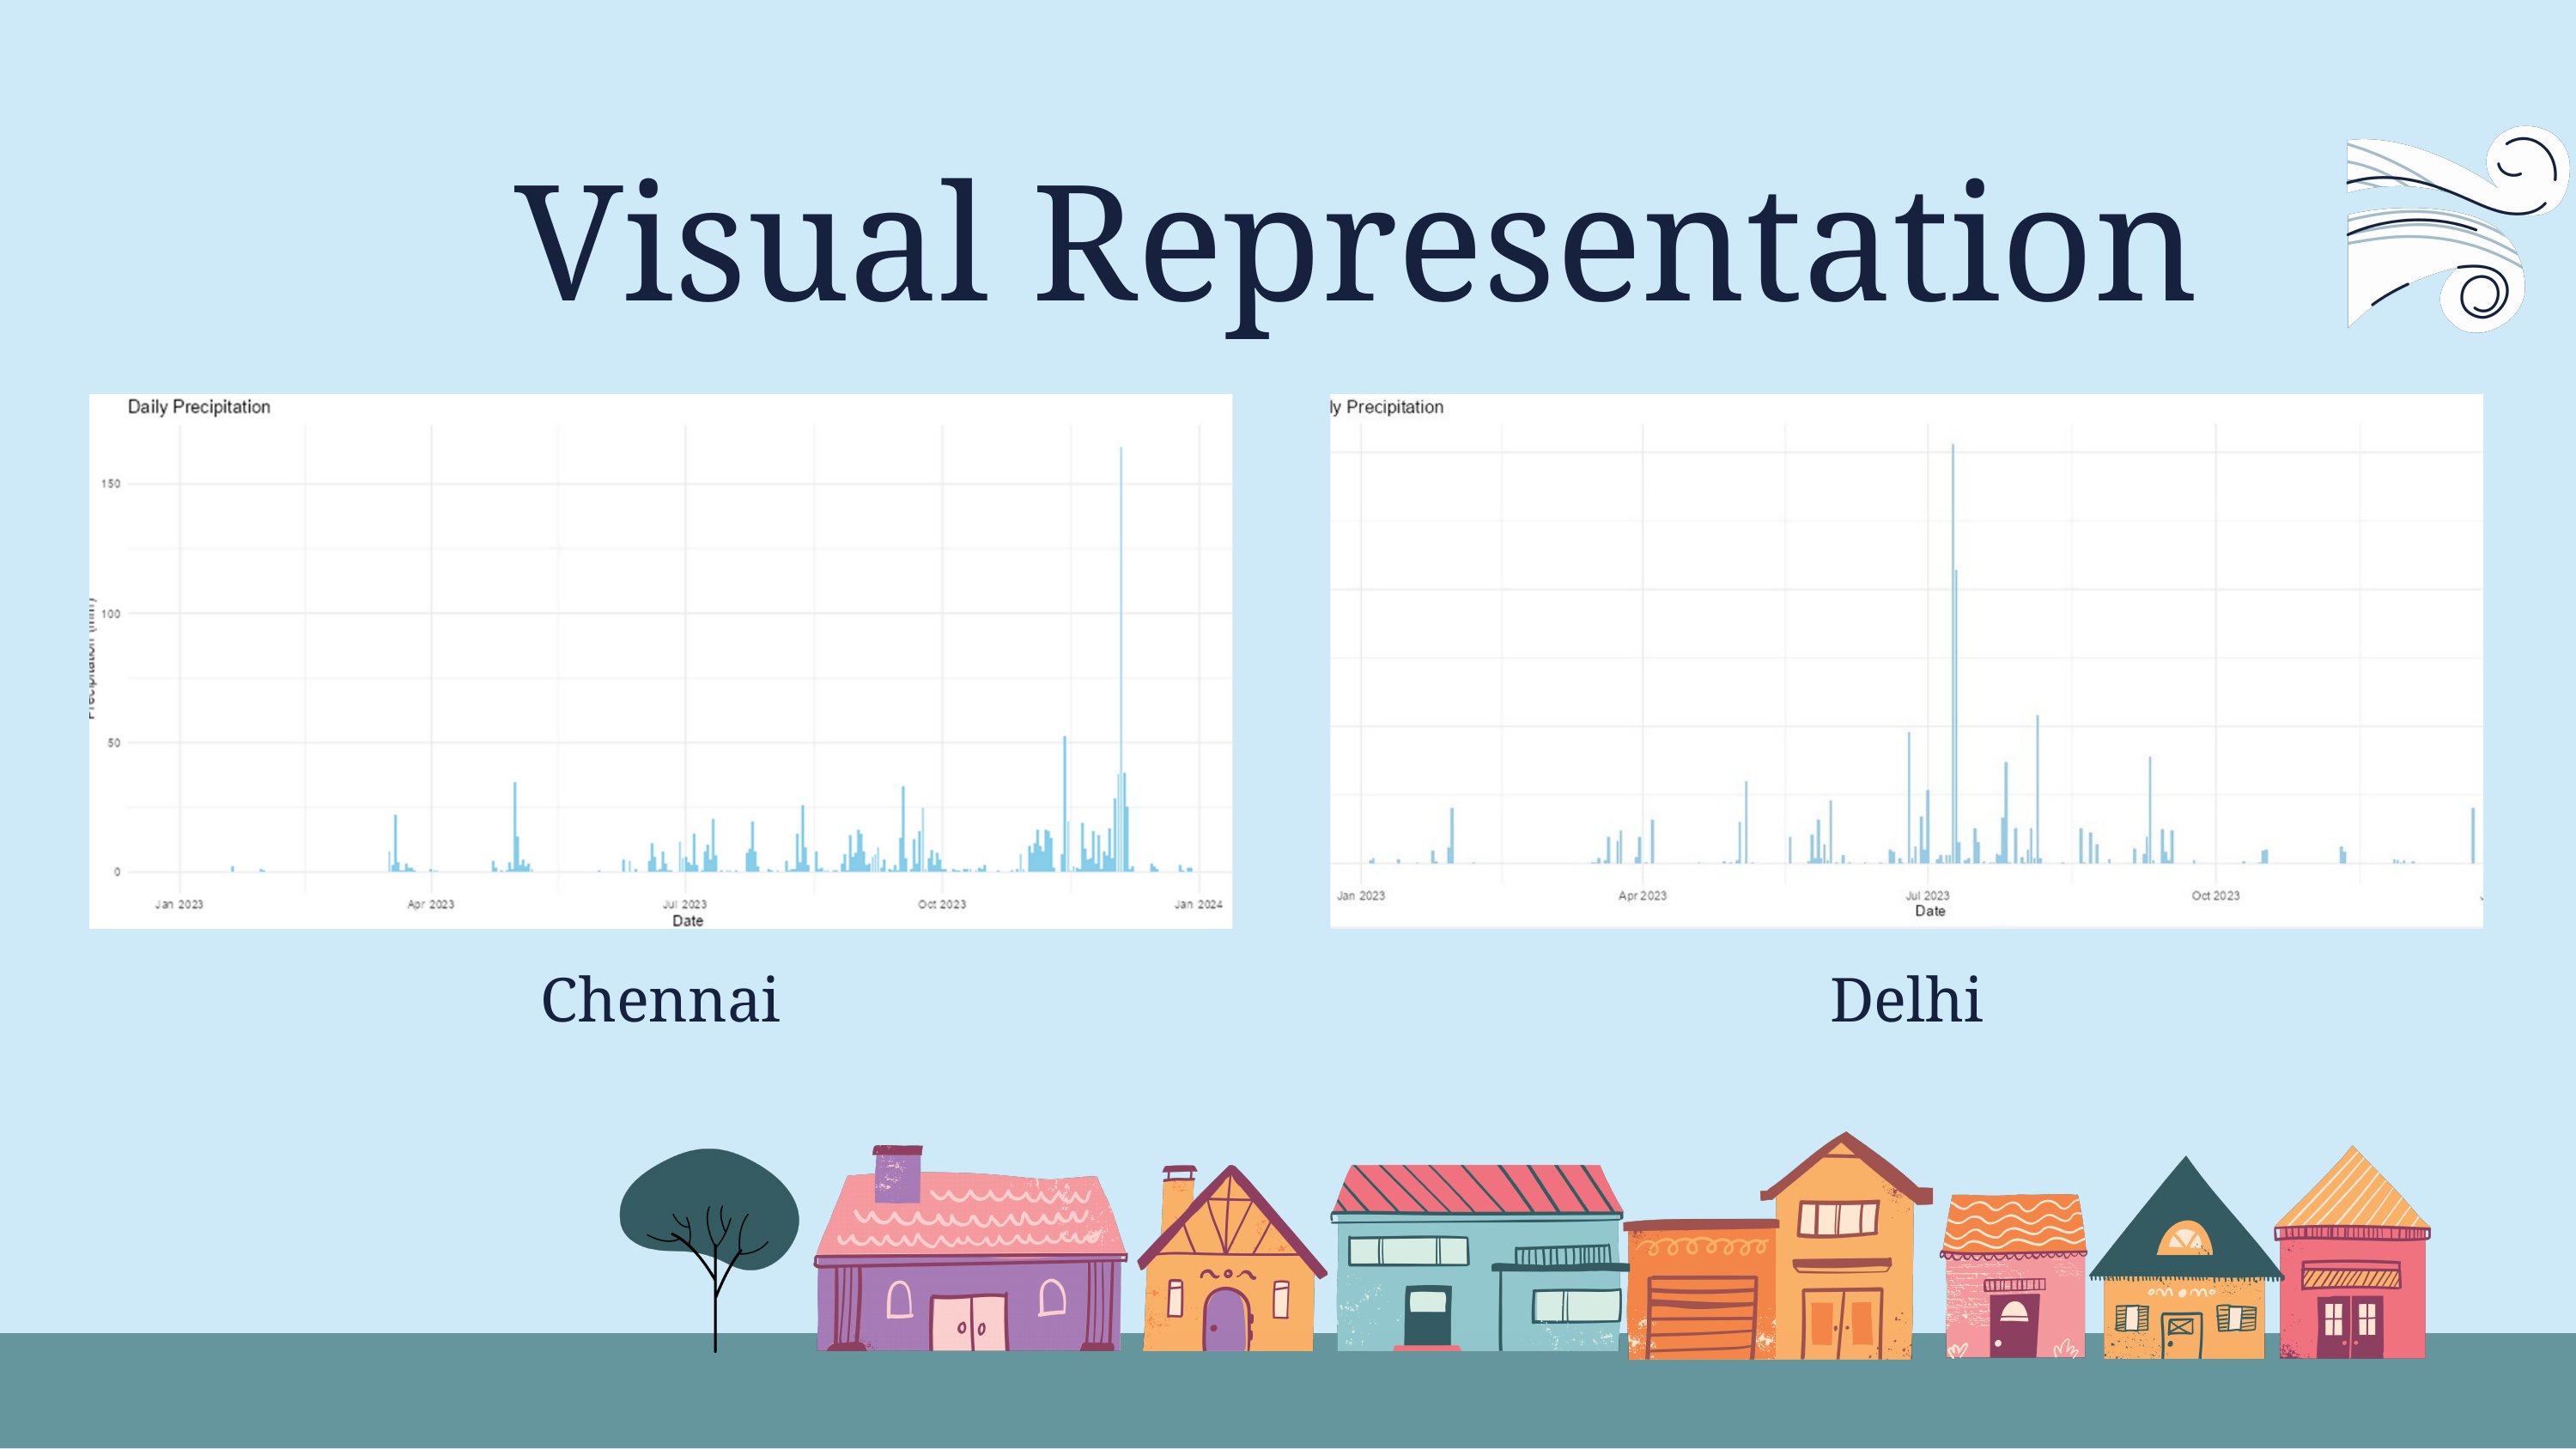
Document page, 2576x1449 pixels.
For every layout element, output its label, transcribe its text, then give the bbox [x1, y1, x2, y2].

text_box [2274, 1145, 2432, 1330]
text_box [2346, 124, 2576, 346]
text_box [1330, 394, 2484, 929]
text_box [1939, 1194, 2088, 1330]
text_box [1330, 1165, 1631, 1330]
text_box [1623, 1131, 1934, 1330]
text_box [89, 394, 1233, 929]
text_box [616, 1145, 805, 1330]
text_box [1137, 1165, 1328, 1330]
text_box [0, 1332, 2576, 1449]
text_box Chennai [247, 949, 1074, 1034]
text_box [190, 464, 1151, 568]
text_box Delhi [1493, 949, 2320, 1034]
text_box Visual Representation [514, 98, 2474, 333]
text_box [2088, 1155, 2285, 1330]
text_box [812, 1145, 1128, 1330]
